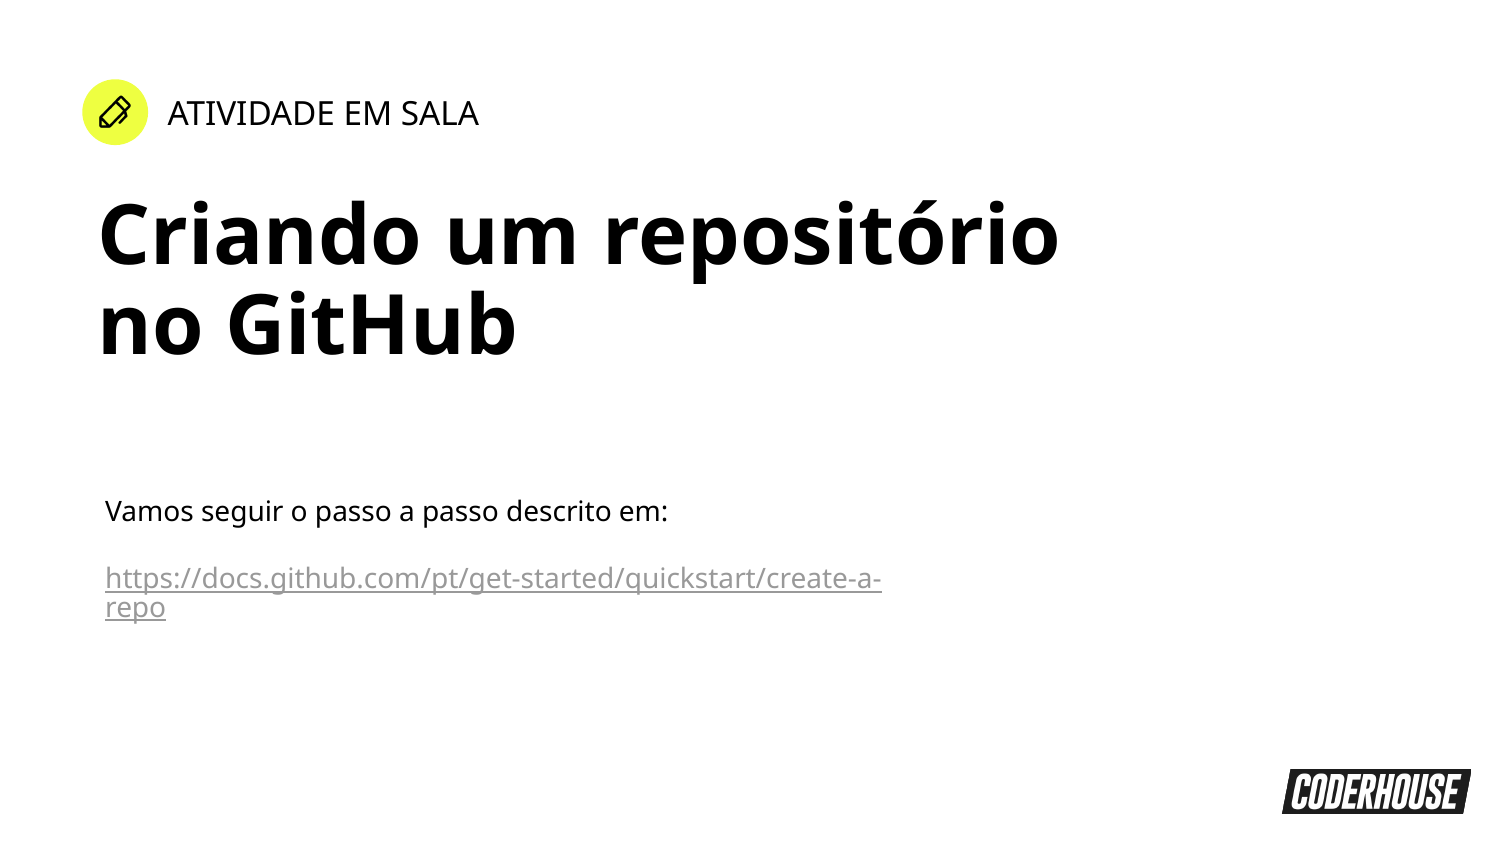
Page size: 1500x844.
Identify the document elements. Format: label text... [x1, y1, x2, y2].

picture [1281, 769, 1471, 814]
text_box ATIVIDADE EM SALA [152, 76, 557, 147]
text_box Criando um repositório no GitHub [82, 177, 1192, 388]
text_box Vamos seguir o passo a passo descrito em: https://docs.github.com/pt/get-started/quickstart/create-a-repo [90, 444, 909, 615]
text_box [81, 78, 149, 146]
